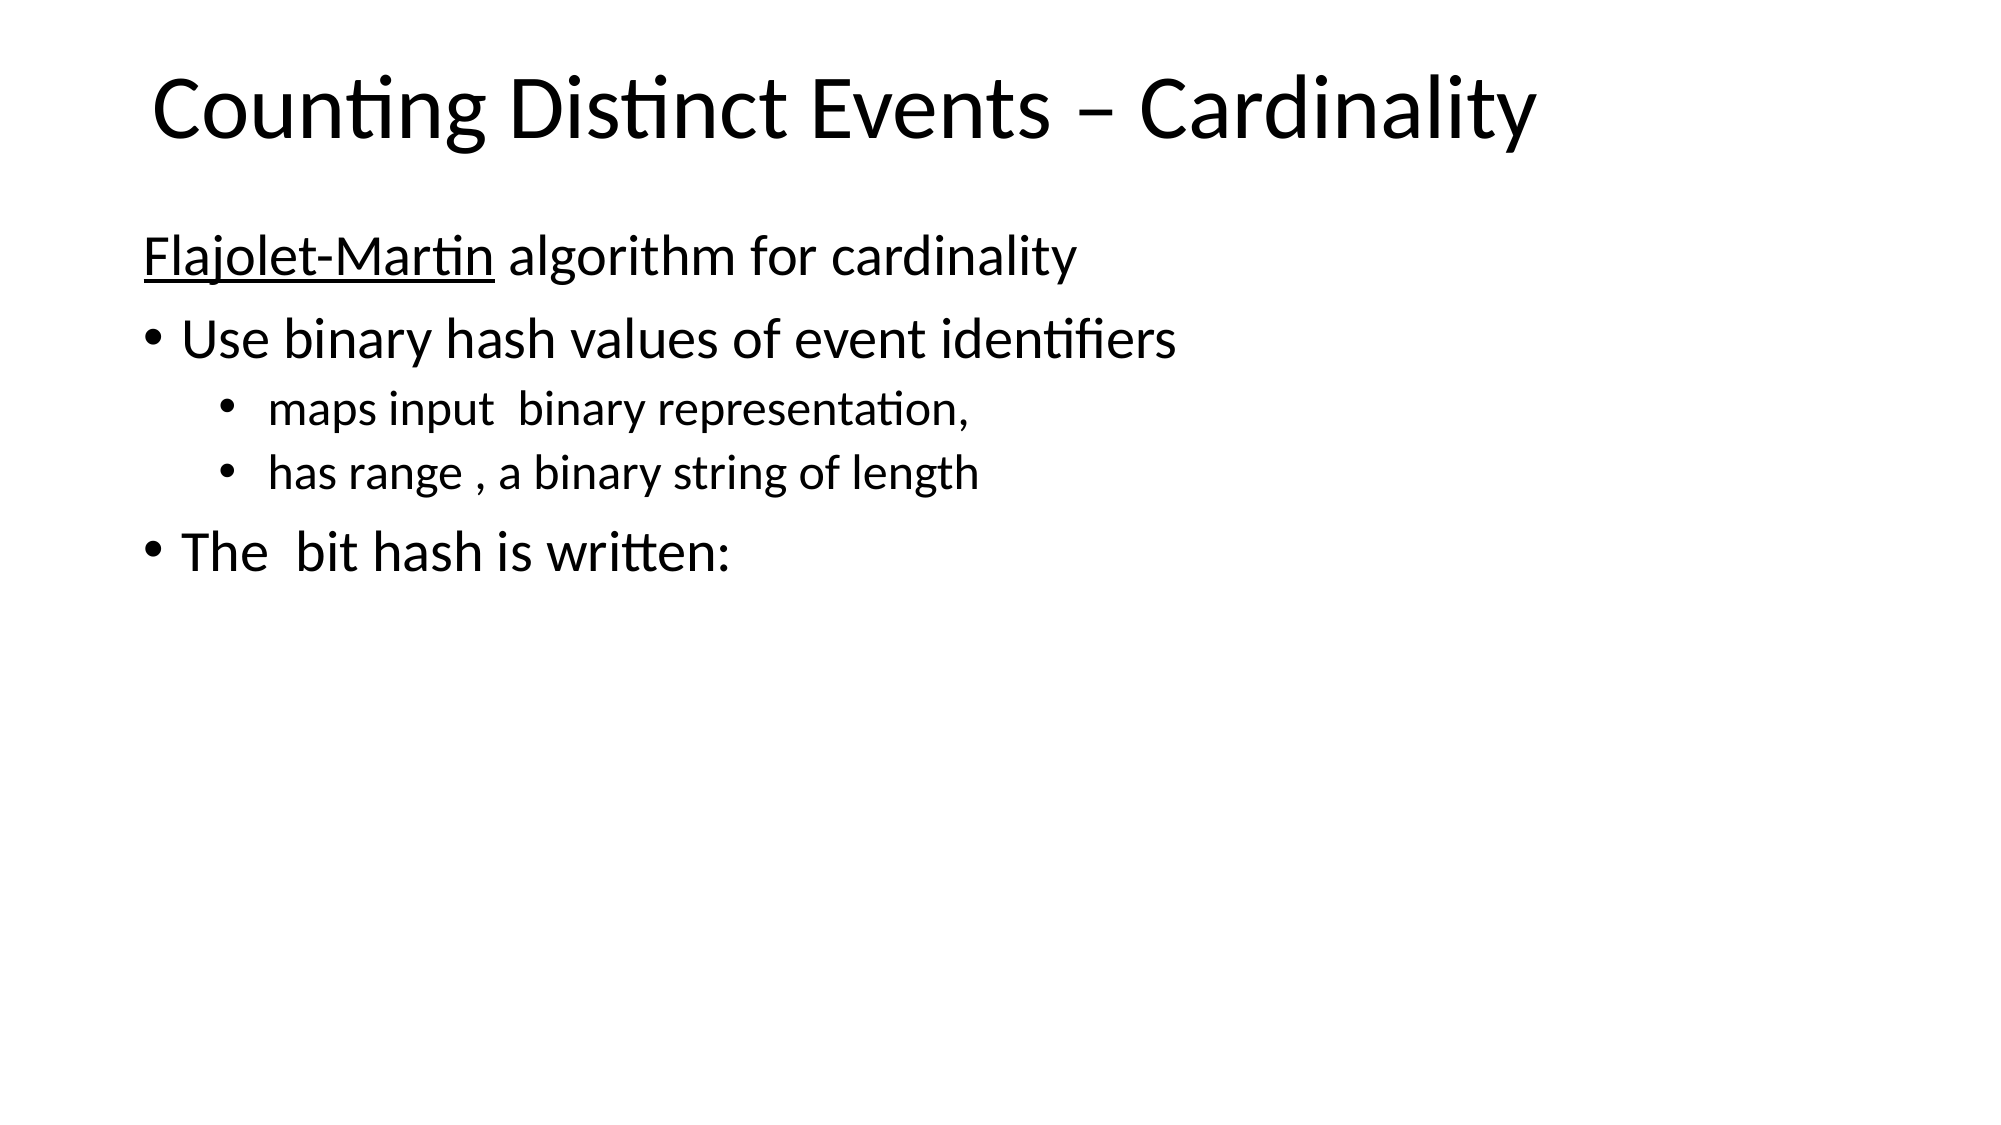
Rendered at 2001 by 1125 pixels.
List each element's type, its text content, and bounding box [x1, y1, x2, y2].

text_box Counting Distinct Events – Cardinality [137, 0, 1863, 218]
